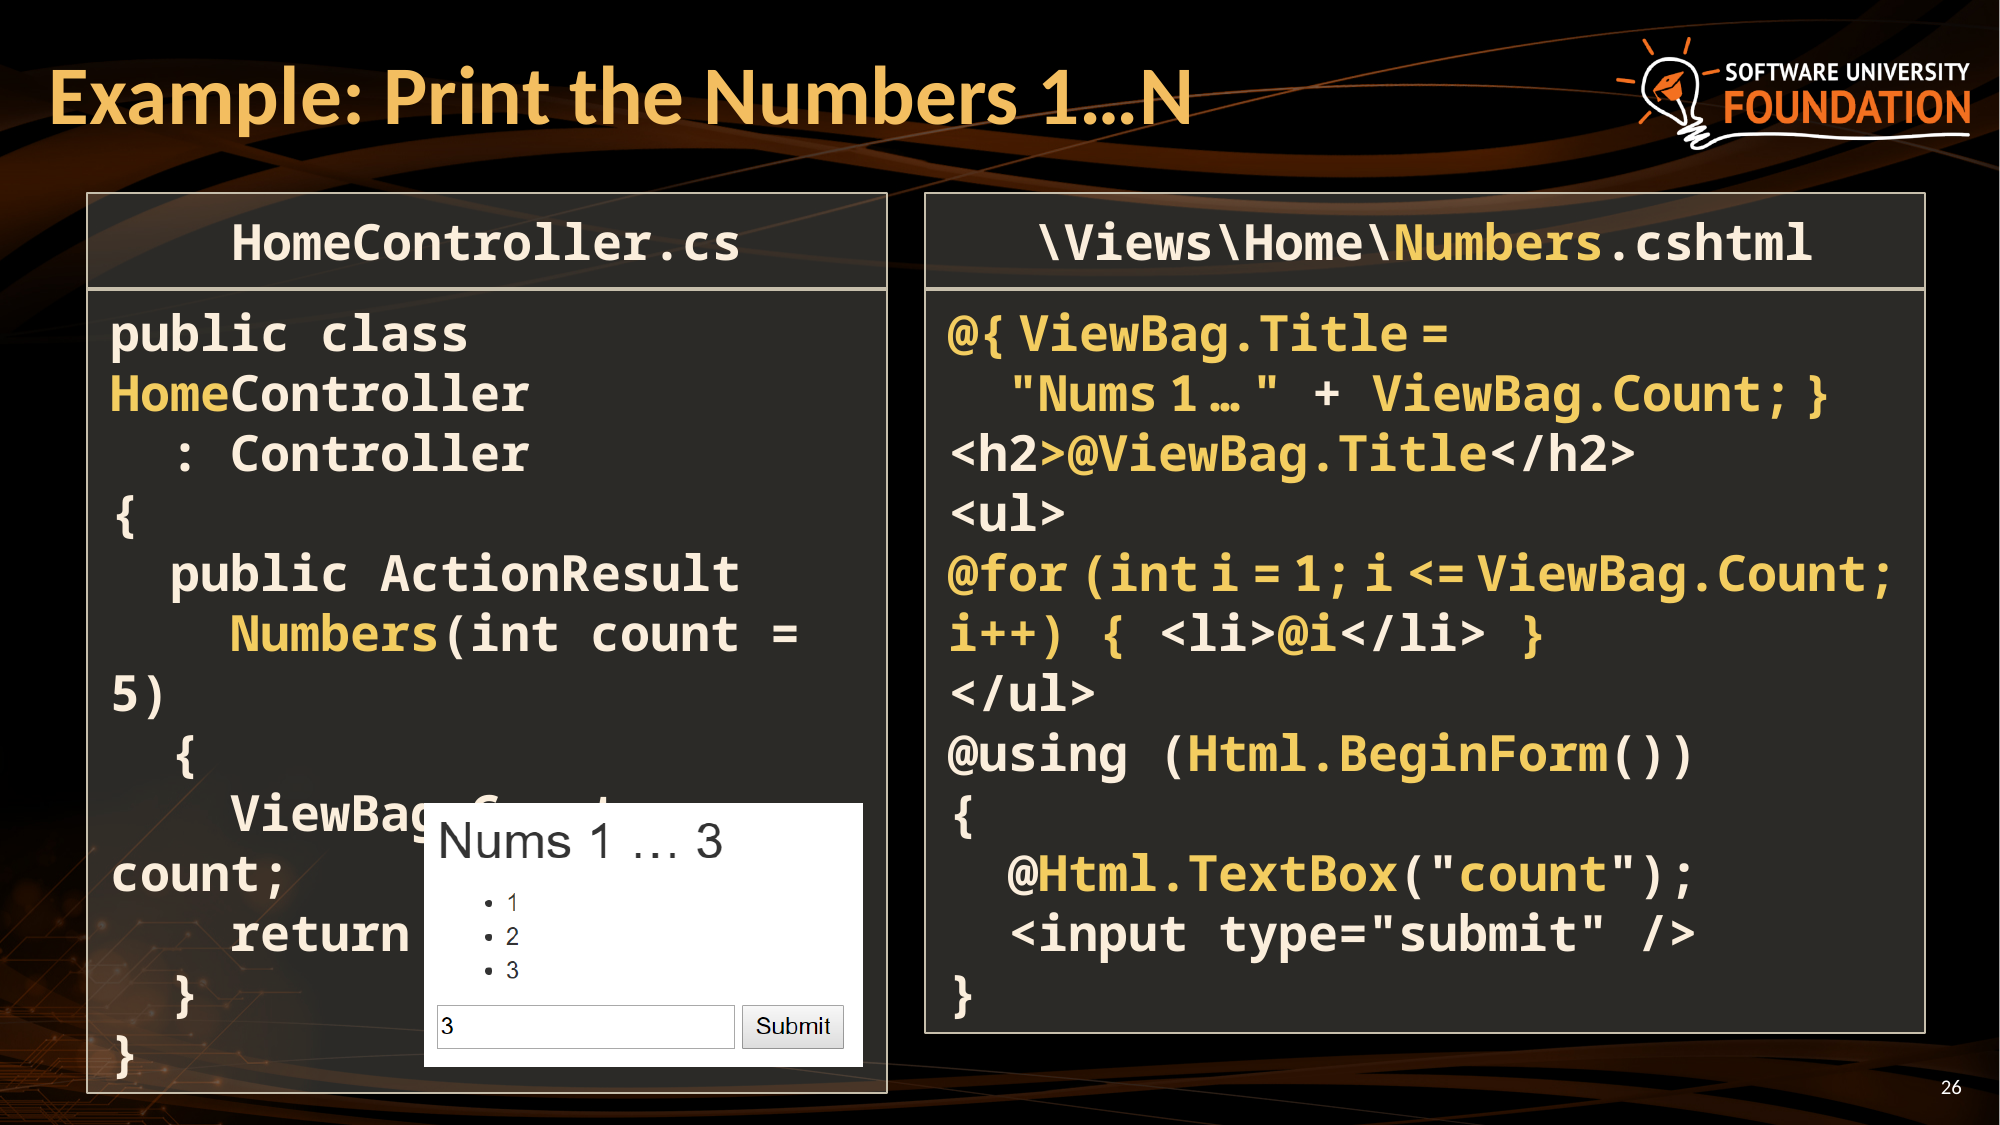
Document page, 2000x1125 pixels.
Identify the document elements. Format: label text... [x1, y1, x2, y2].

slide_number 26 [1897, 1070, 1968, 1103]
picture [0, 0, 2000, 1125]
title Example: Print the Numbers 1…N [30, 6, 1602, 189]
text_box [924, 193, 1925, 1041]
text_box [87, 193, 888, 920]
